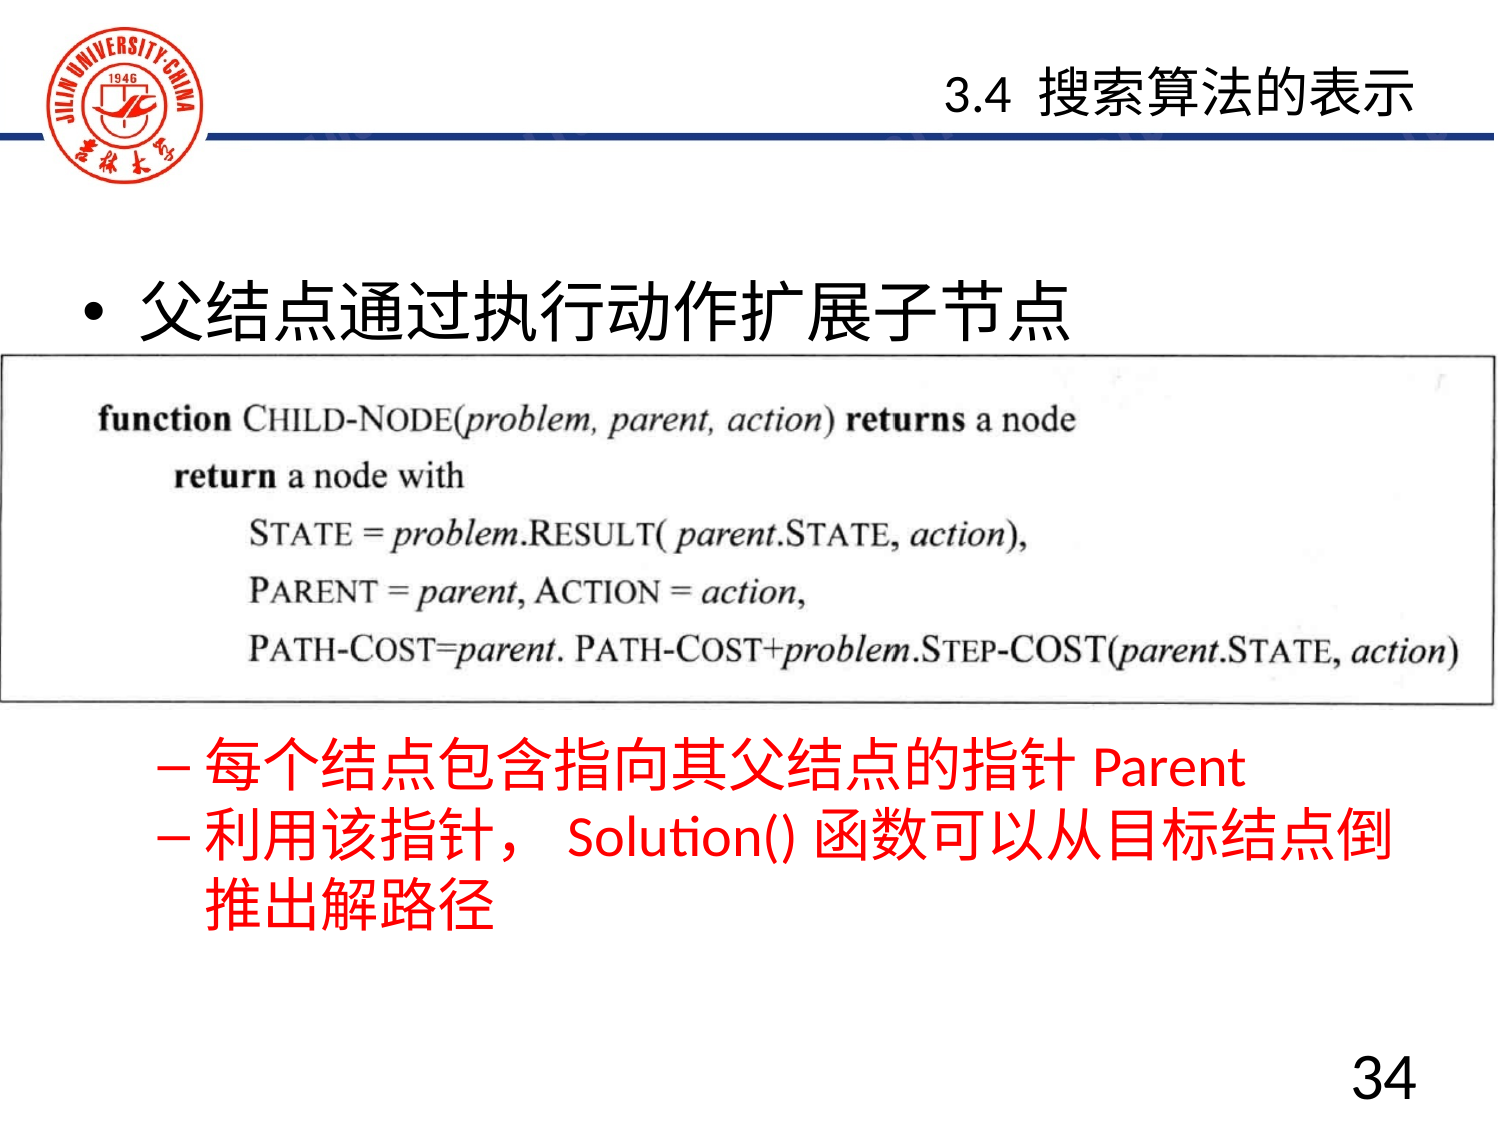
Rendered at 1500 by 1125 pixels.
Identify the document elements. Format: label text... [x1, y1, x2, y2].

slide_number 34 [1329, 1026, 1426, 1120]
list 父结点通过执行动作扩展子节点 每个结点包含指向其父结点的指针Parent 利用该指针，Solution()函数可以从目标结点倒推出解路径 [74, 710, 1426, 1006]
picture [0, 0, 1500, 1125]
list 父结点通过执行动作扩展子节点 每个结点包含指向其父结点的指针Parent 利用该指针，Solution()函数可以从目标结点倒推出解路径 [74, 261, 1426, 349]
title 3.4 搜索算法的表示 [74, 44, 1426, 138]
